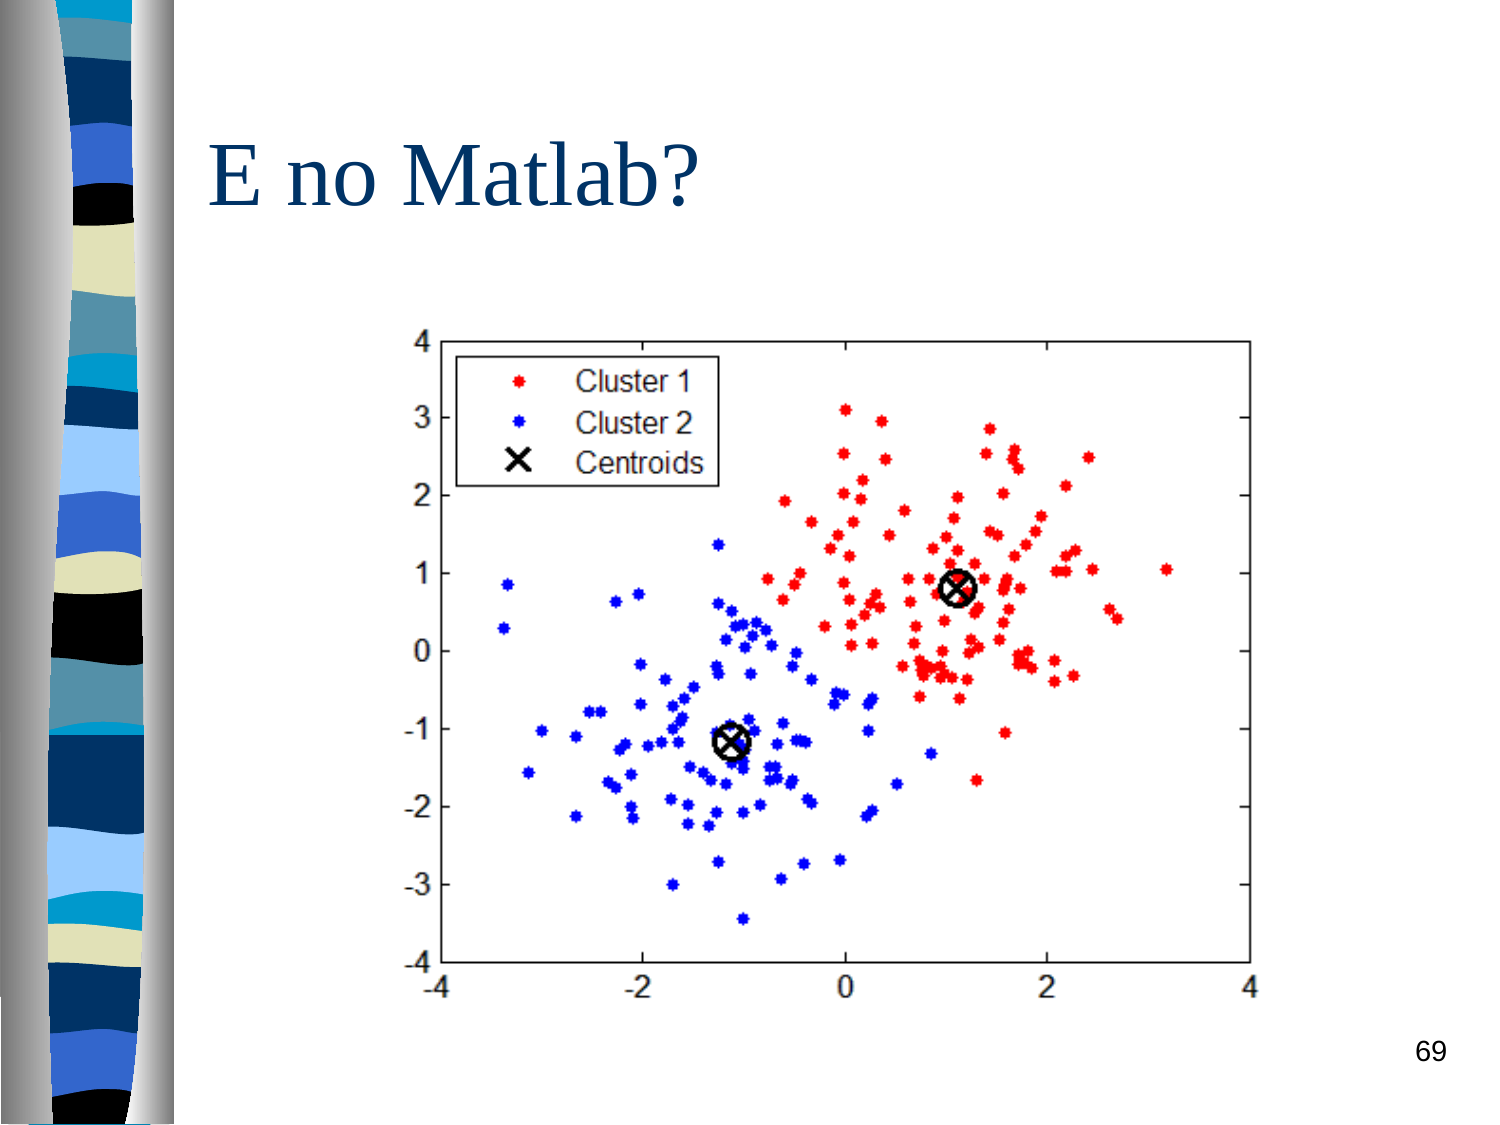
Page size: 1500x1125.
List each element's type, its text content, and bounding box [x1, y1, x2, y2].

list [192, 324, 1468, 1001]
title E no Matlab? [192, 74, 1468, 263]
slide_number 69 [1149, 1024, 1463, 1101]
